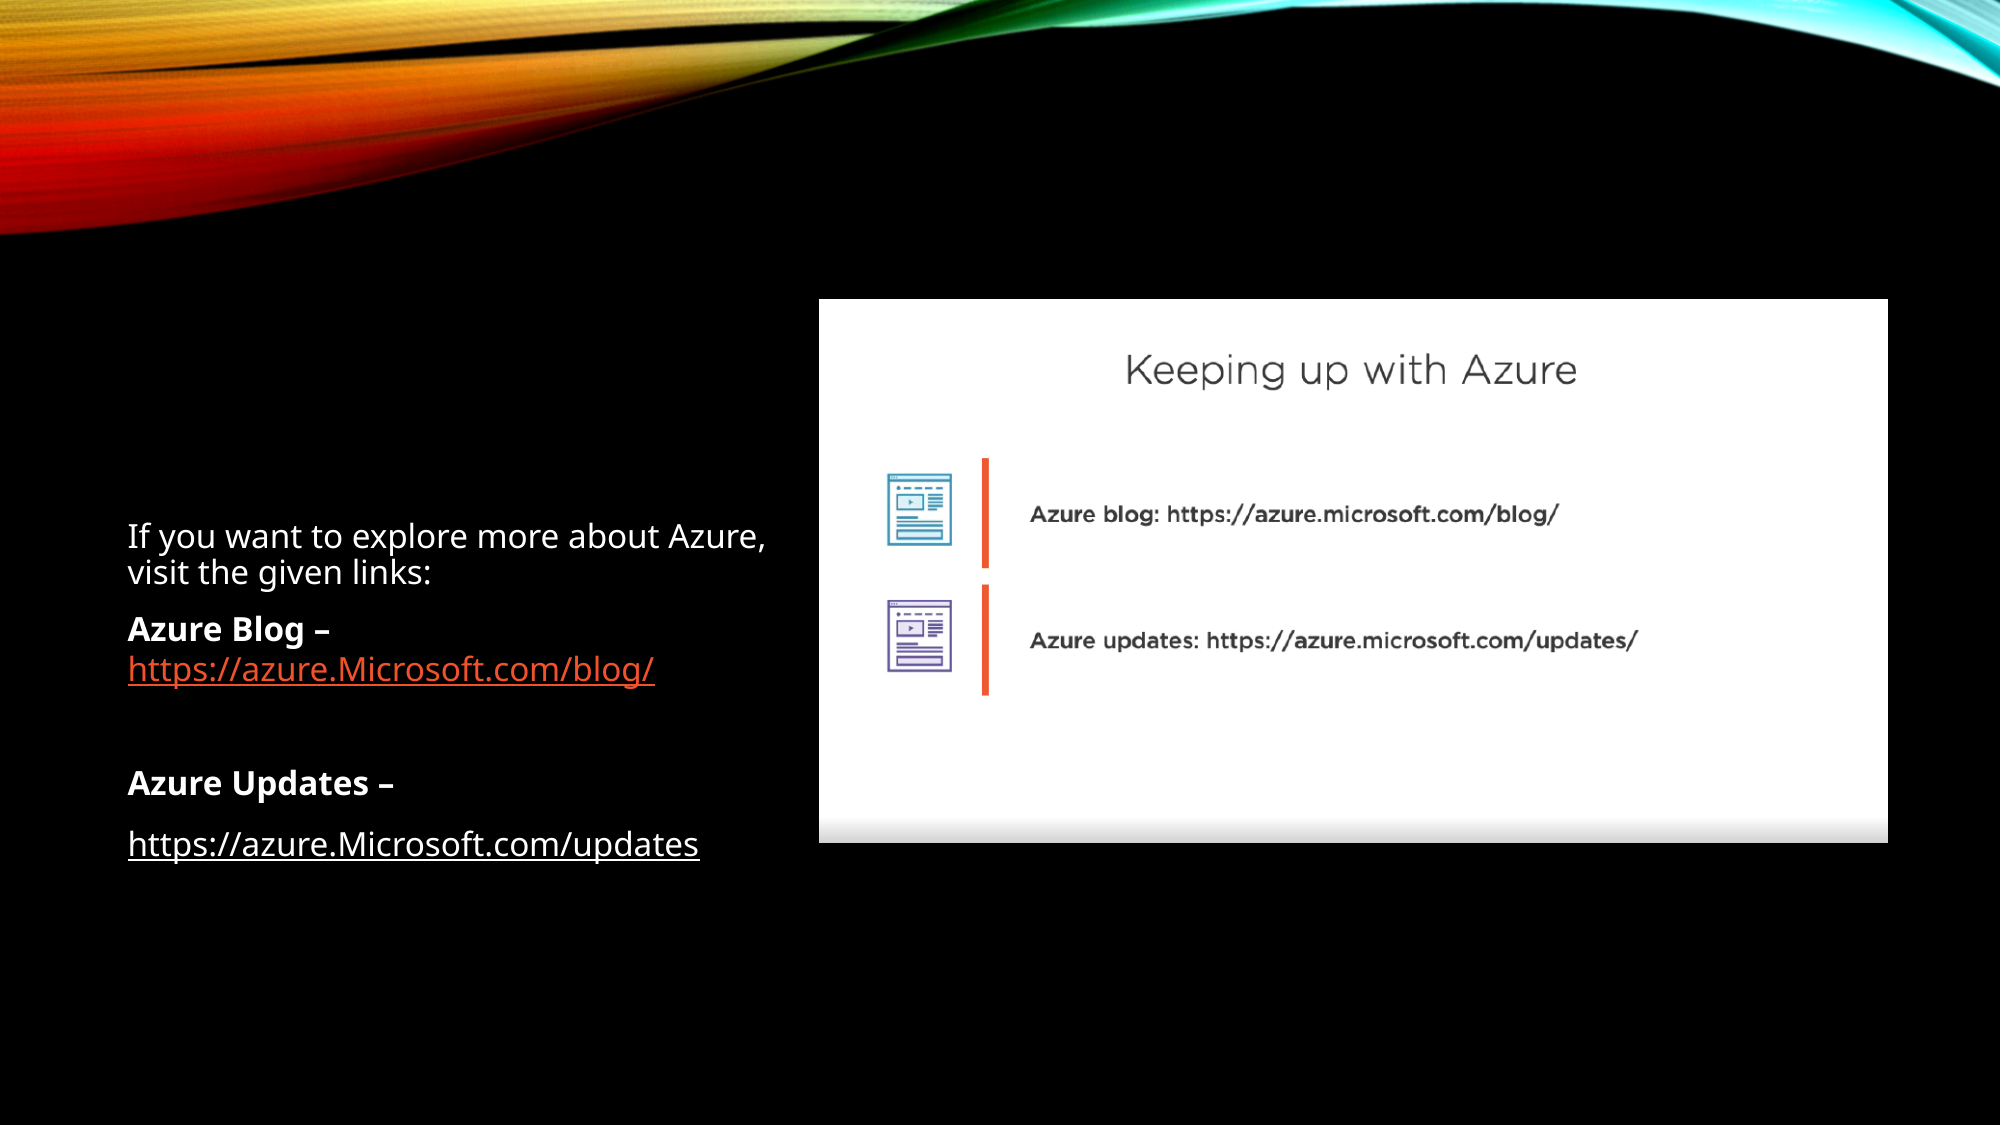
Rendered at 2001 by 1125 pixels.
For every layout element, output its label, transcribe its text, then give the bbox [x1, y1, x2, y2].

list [819, 299, 1888, 843]
list If you want to explore more about Azure, visit the given links: Azure Blog – https://azure.Microsoft.com/blog/ Azure Updates – https://azure.Microsoft.com/updates [112, 512, 788, 1021]
picture [0, 0, 2000, 237]
